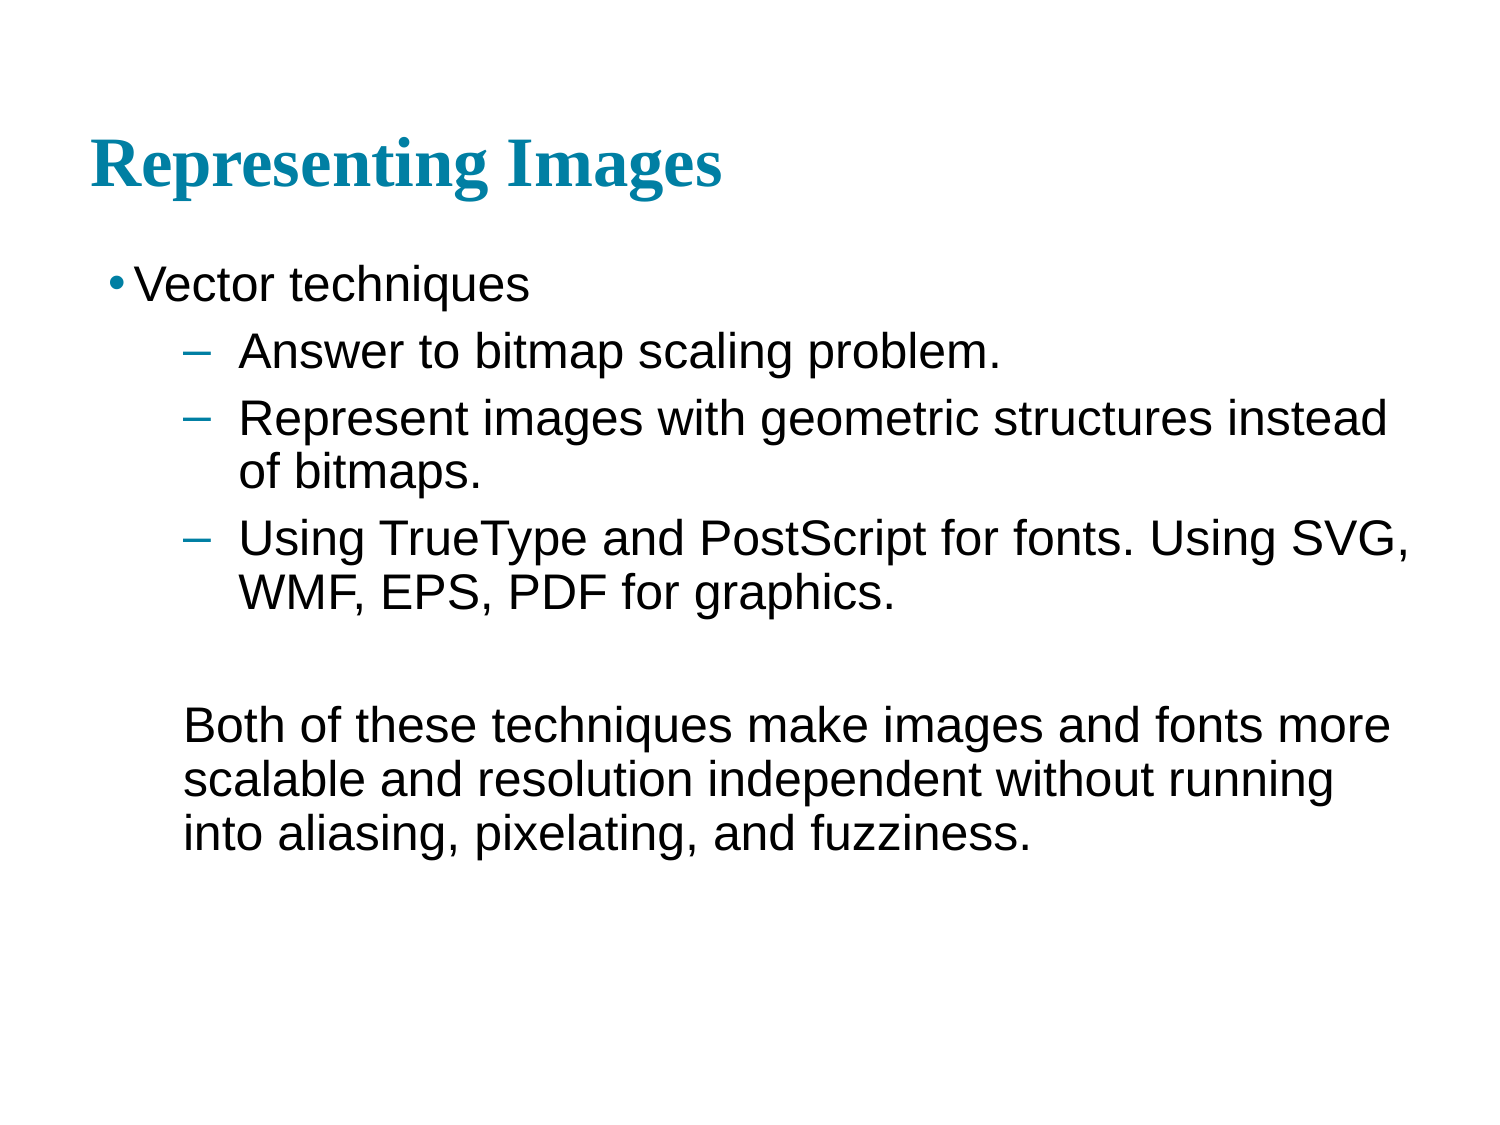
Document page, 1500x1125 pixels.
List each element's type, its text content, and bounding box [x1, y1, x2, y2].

title Representing Images [75, 35, 1425, 216]
list Vector techniques Answer to bitmap scaling problem. Represent images with geometric structures instead of bitmaps. Using TrueType and PostScript for fonts. Using SVG, WMF, EPS, PDF for graphics. Both of these techniques make images and fonts more scalable and resolution independent without running into aliasing, pixelating, and fuzziness. [76, 243, 1427, 987]
